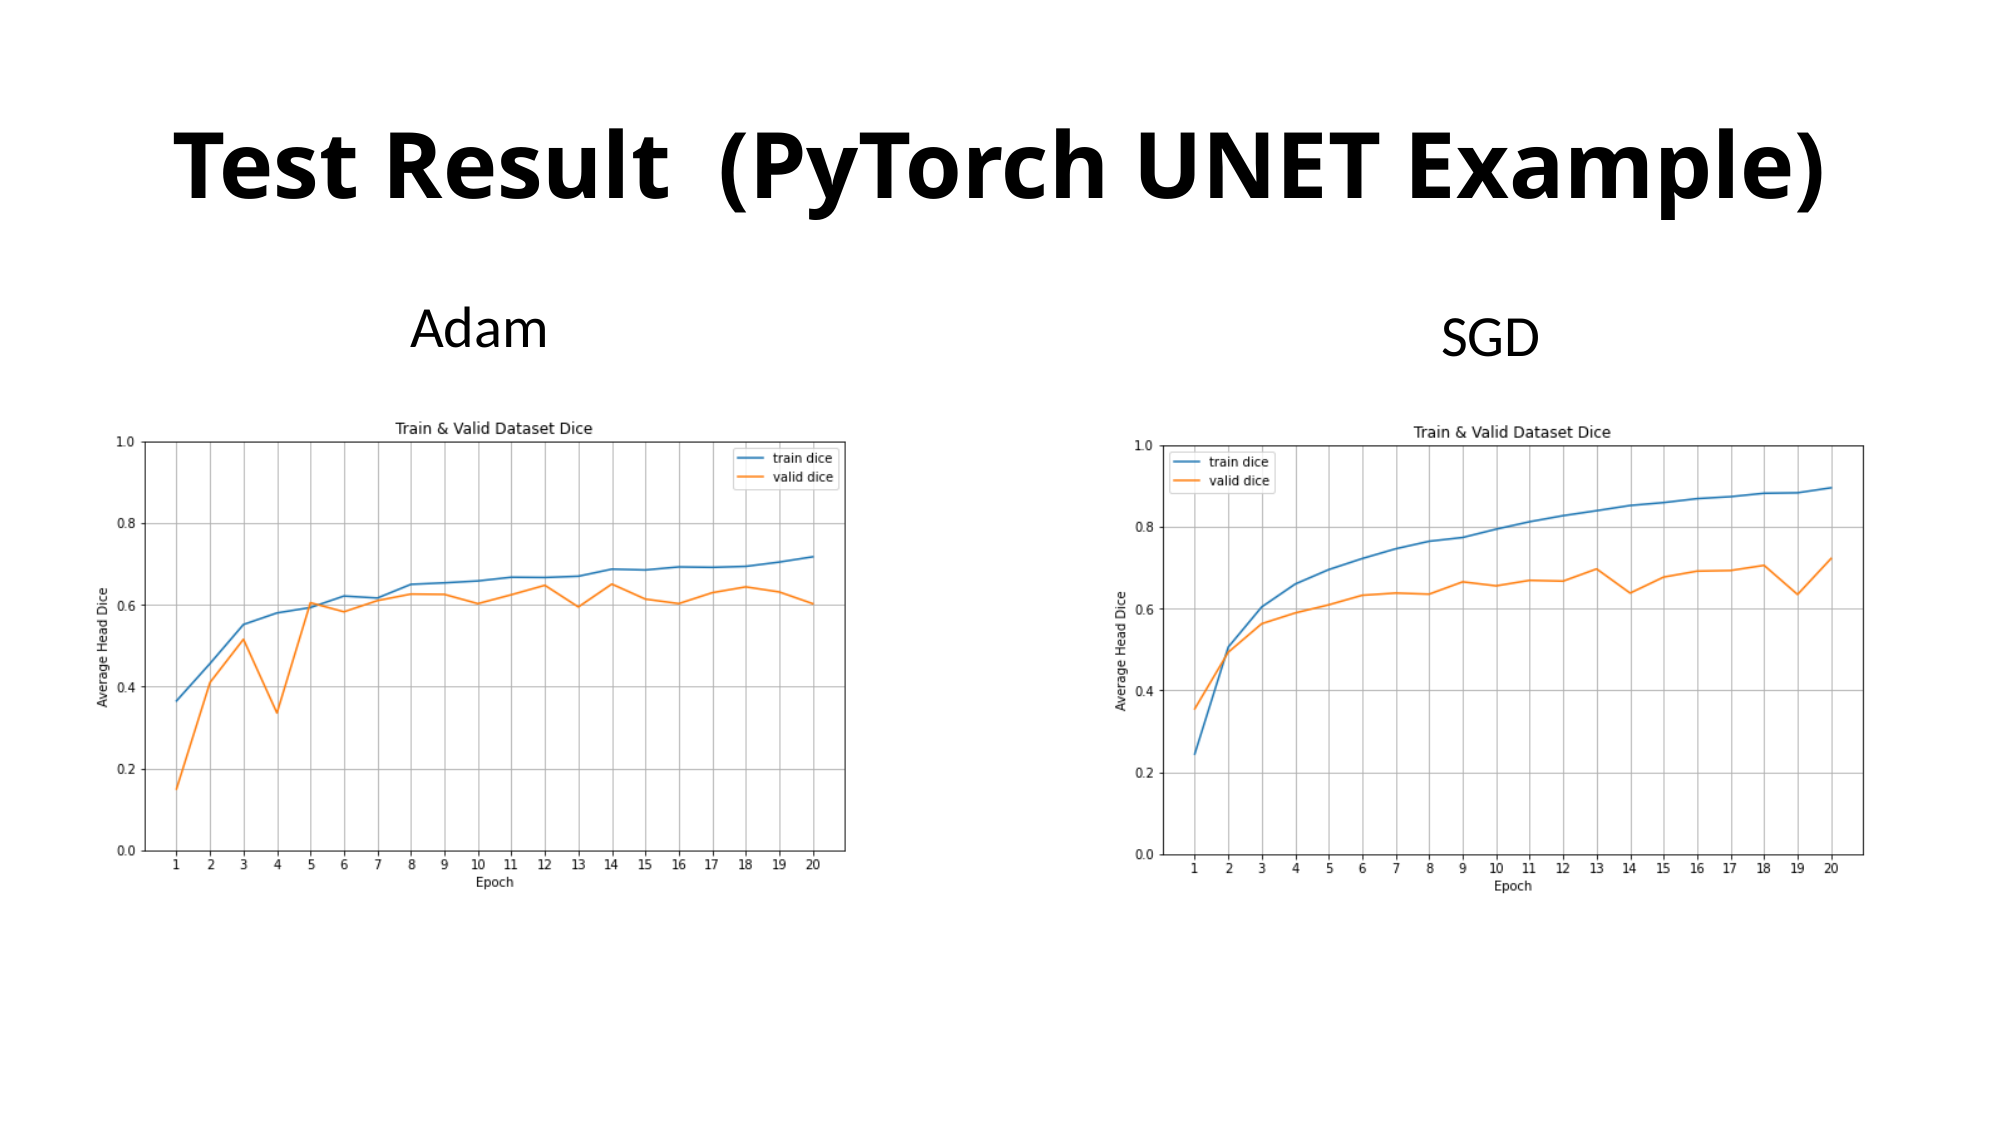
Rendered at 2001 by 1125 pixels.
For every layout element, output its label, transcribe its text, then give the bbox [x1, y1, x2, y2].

picture [1099, 414, 1883, 897]
list Adam [303, 290, 656, 375]
title Test Result (PyTorch UNET Example) [137, 59, 1863, 278]
picture [82, 414, 876, 898]
text_box SGD [1264, 290, 1718, 375]
